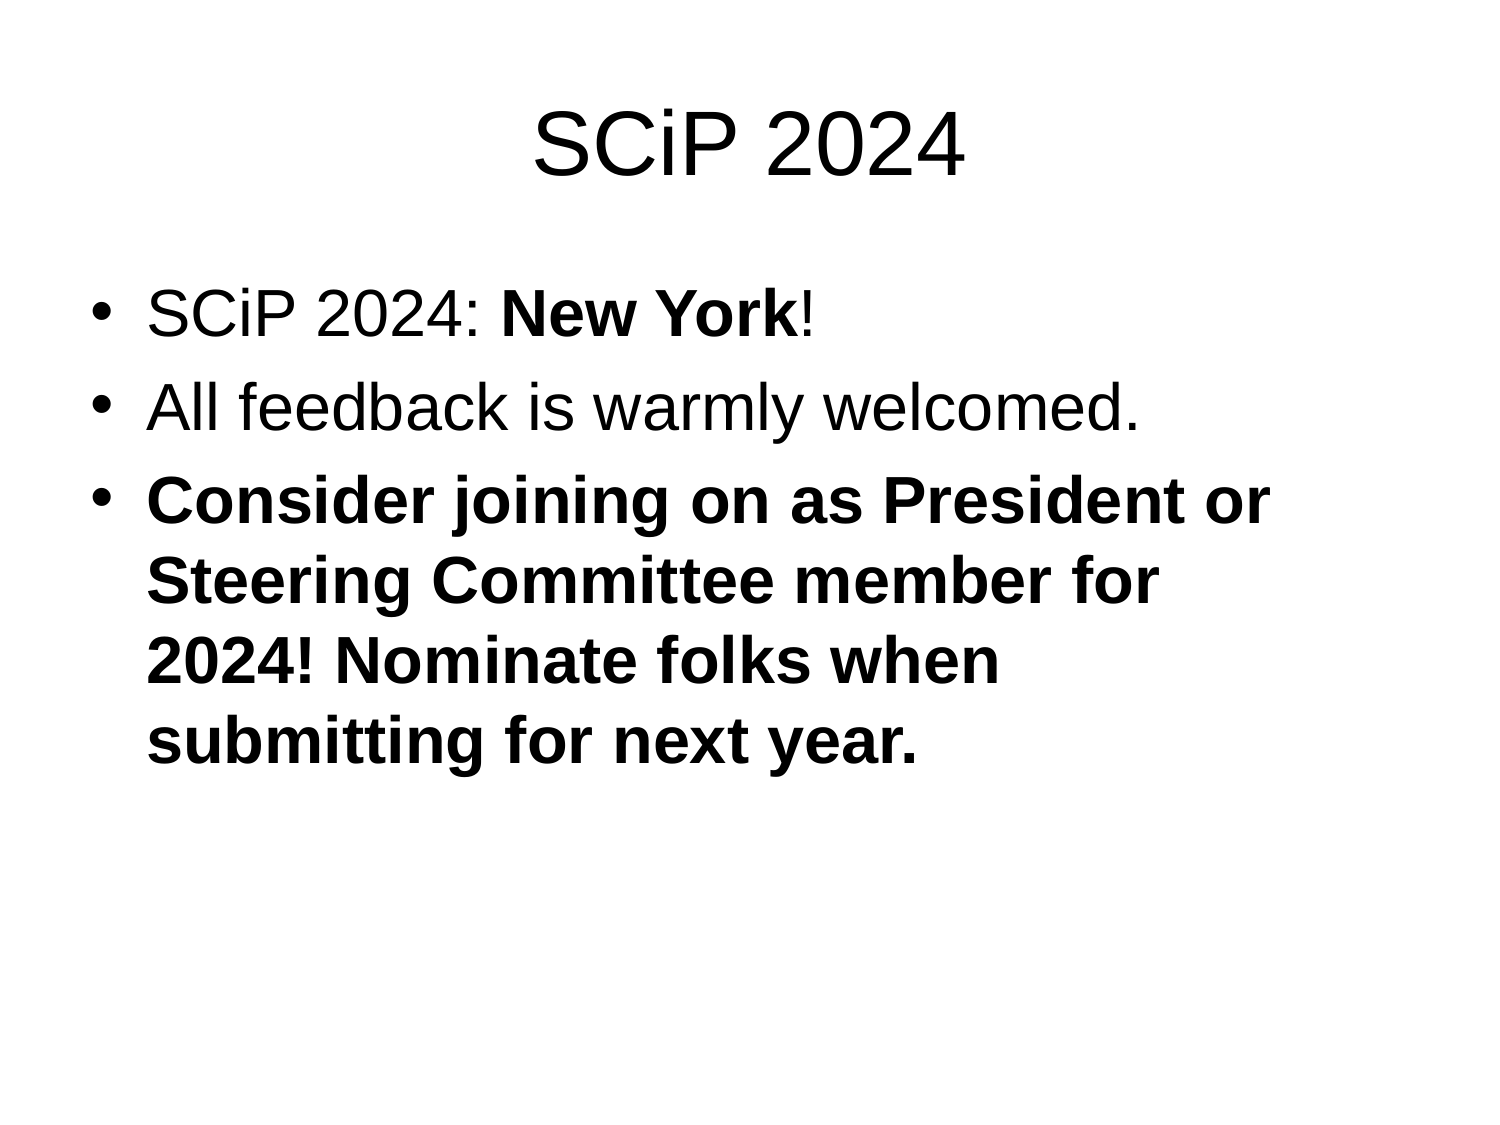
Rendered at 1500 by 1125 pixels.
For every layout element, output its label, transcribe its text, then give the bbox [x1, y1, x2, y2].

title SCiP 2024 [75, 45, 1425, 233]
list SCiP 2024: New York! All feedback is warmly welcomed. Consider joining on as President or Steering Committee member for 2024! Nominate folks when submitting for next year. [75, 262, 1357, 798]
